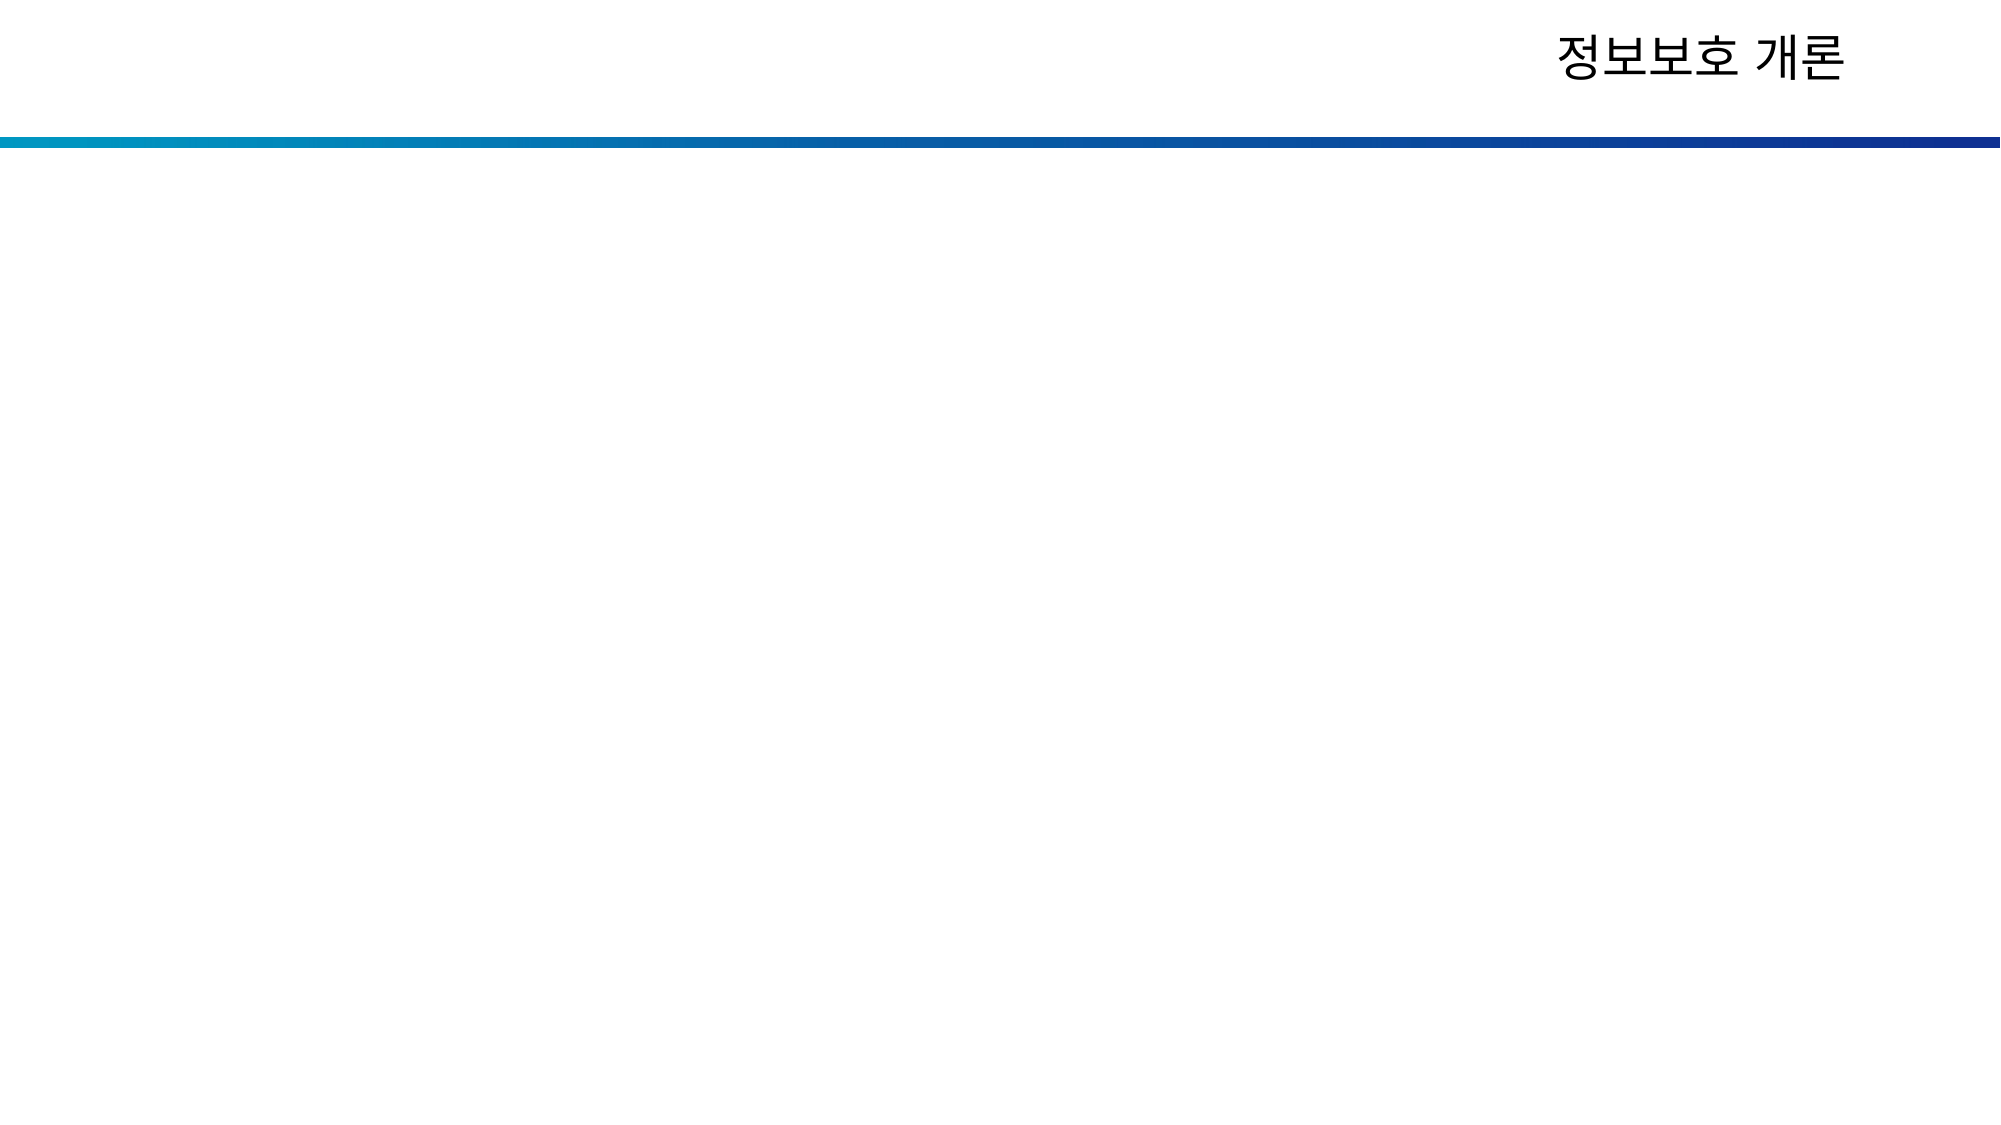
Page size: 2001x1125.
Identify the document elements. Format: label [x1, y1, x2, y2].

picture [577, 137, 2000, 148]
picture [552, 137, 567, 148]
picture [530, 137, 541, 148]
